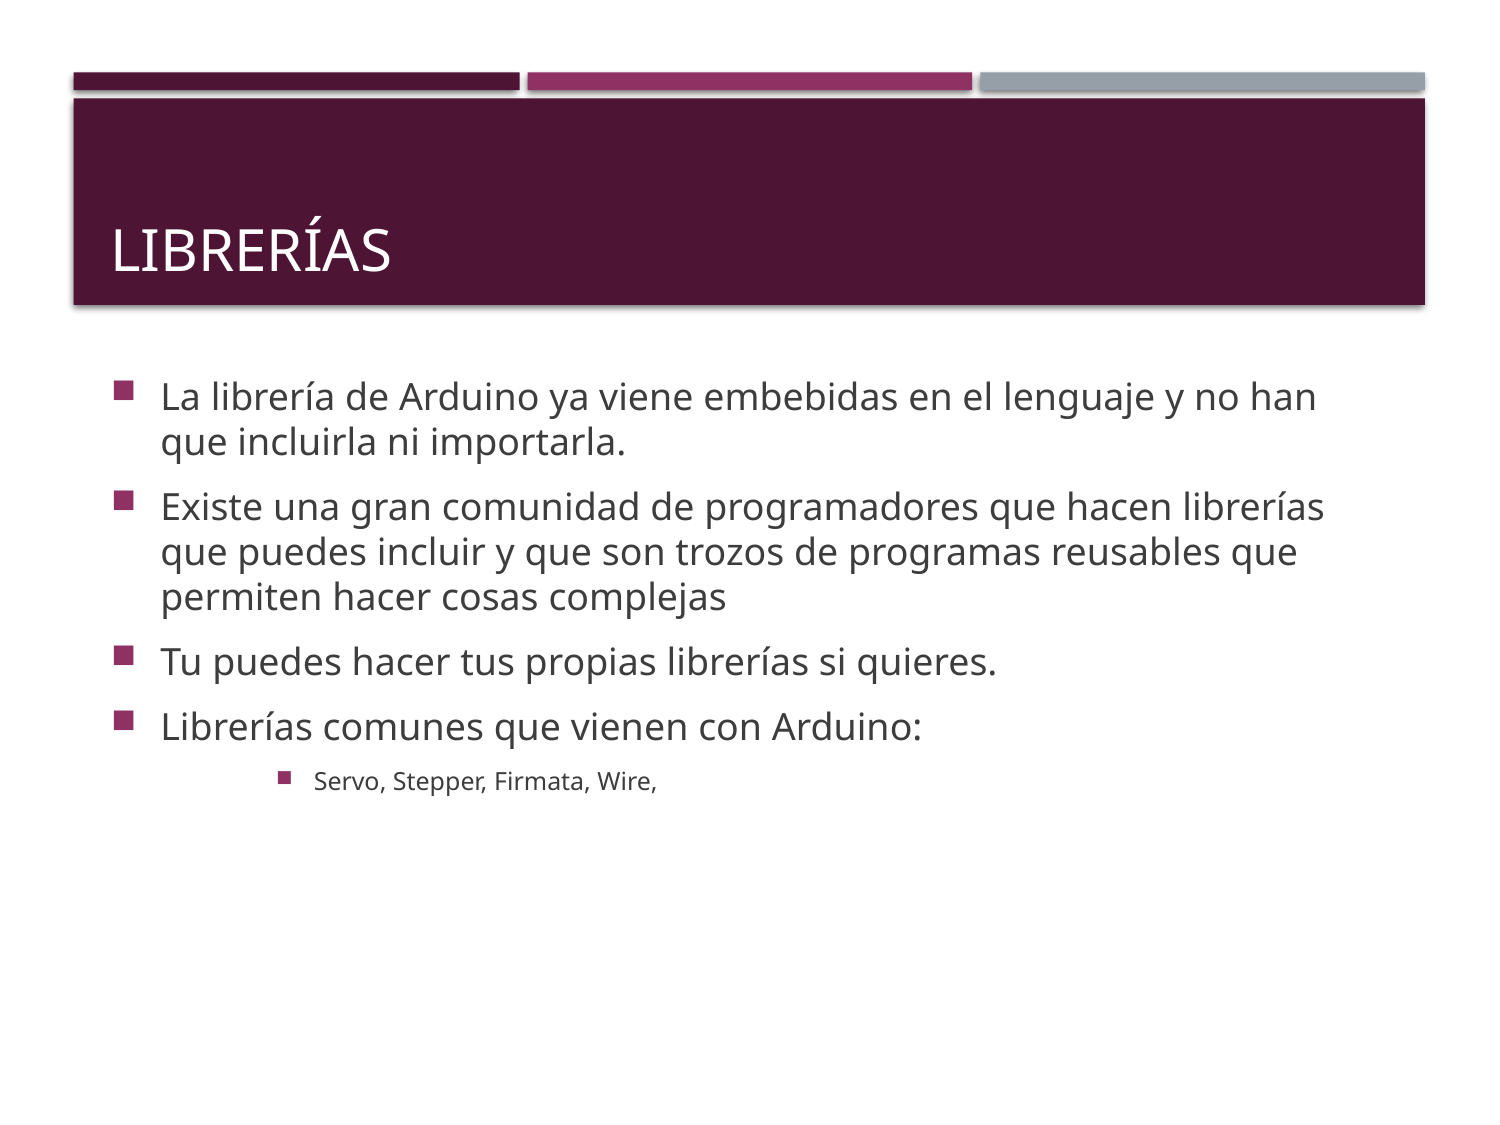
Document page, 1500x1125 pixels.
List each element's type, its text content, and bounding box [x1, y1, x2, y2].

title Librerías [95, 112, 1406, 291]
list La librería de Arduino ya viene embebidas en el lenguaje y no han que incluirla ni importarla. Existe una gran comunidad de programadores que hacen librerías que puedes incluir y que son trozos de programas reusables que permiten hacer cosas complejas Tu puedes hacer tus propias librerías si quieres. Librerías comunes que vienen con Arduino: Servo, Stepper, Firmata, Wire, [95, 365, 1406, 962]
